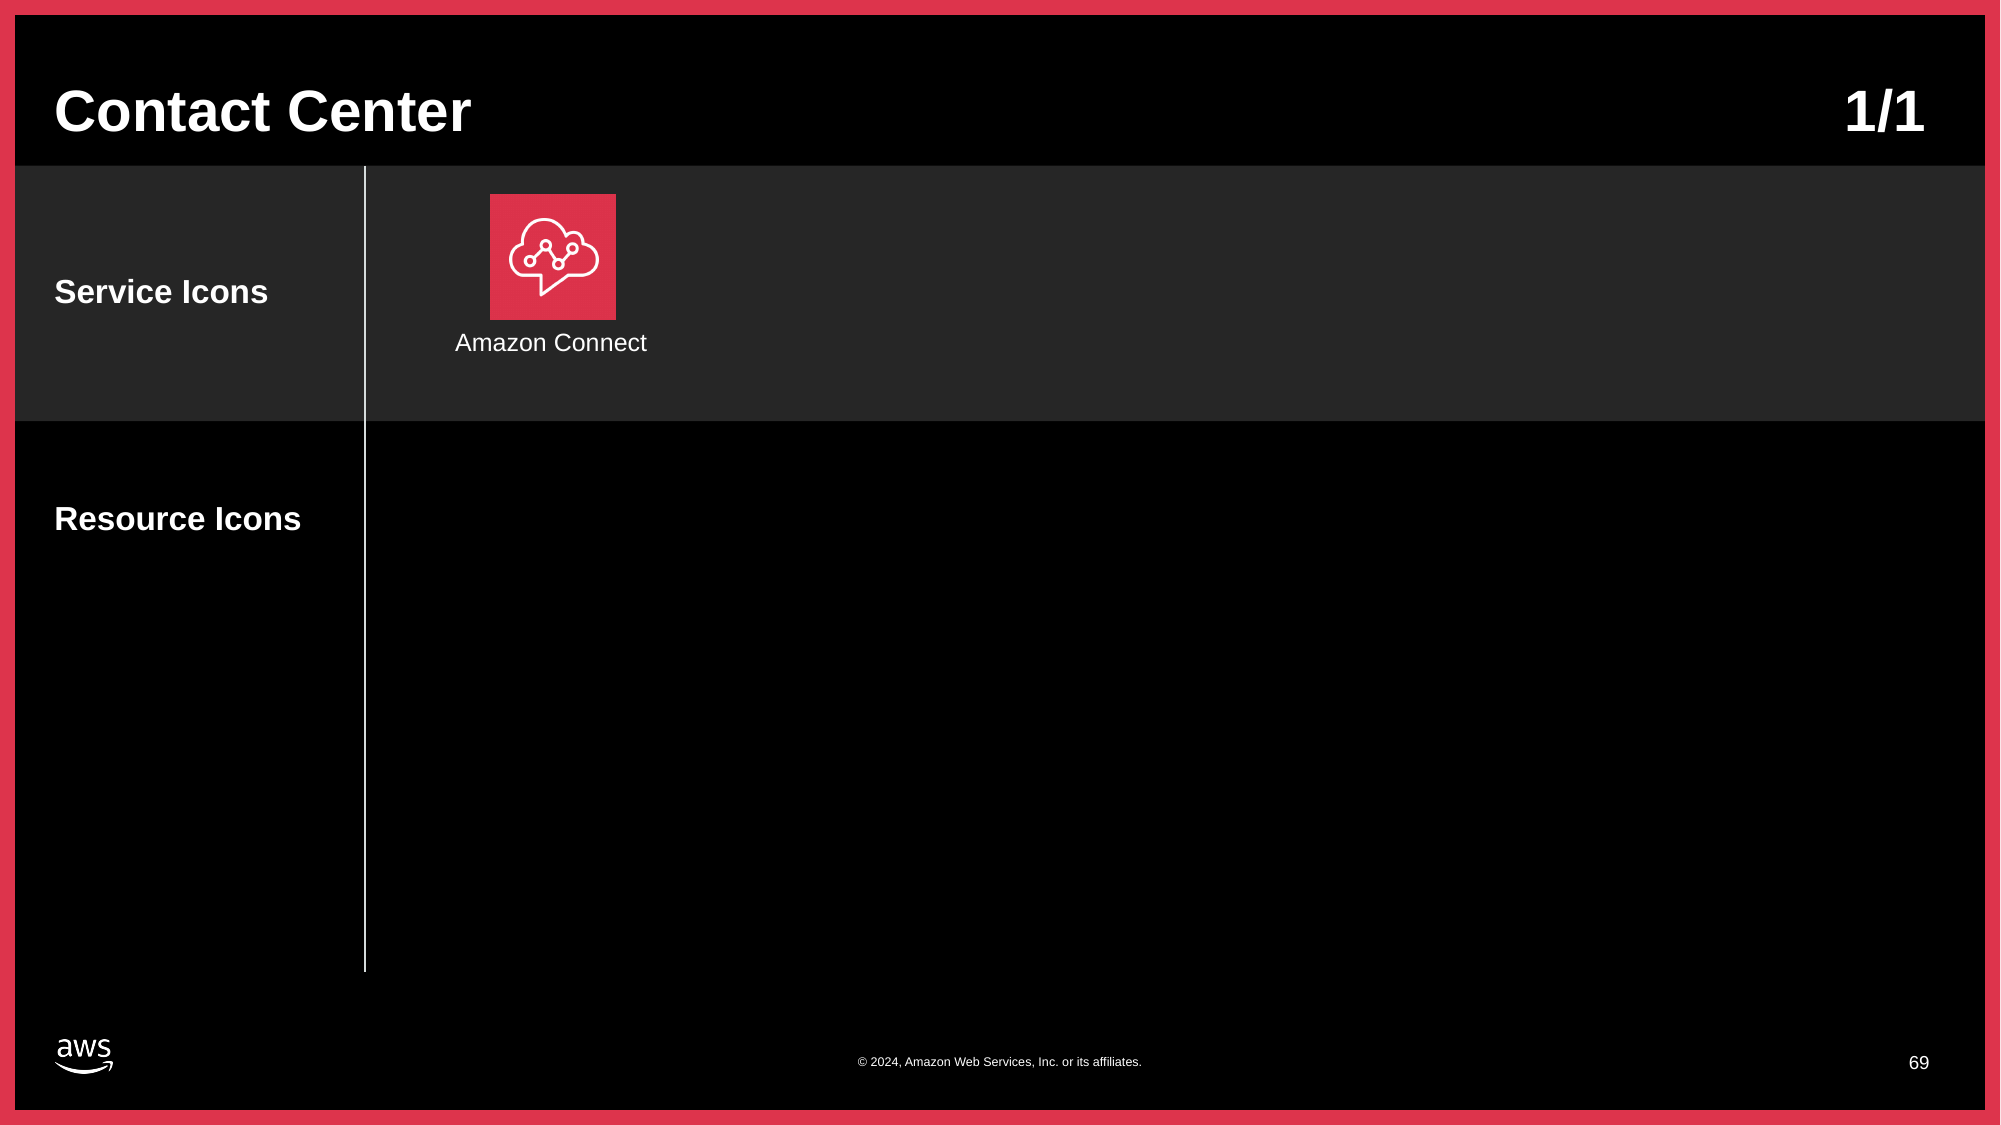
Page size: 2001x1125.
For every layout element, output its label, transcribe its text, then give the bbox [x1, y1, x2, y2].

text_box Amazon Connect [367, 319, 736, 364]
title Contact Center 1/1 [39, 59, 1945, 166]
slide_number 69 [1494, 1031, 1945, 1092]
picture [490, 194, 616, 320]
picture [55, 1039, 113, 1074]
footer © 2024, Amazon Web Services, Inc. or its affiliates. [662, 1031, 1338, 1092]
